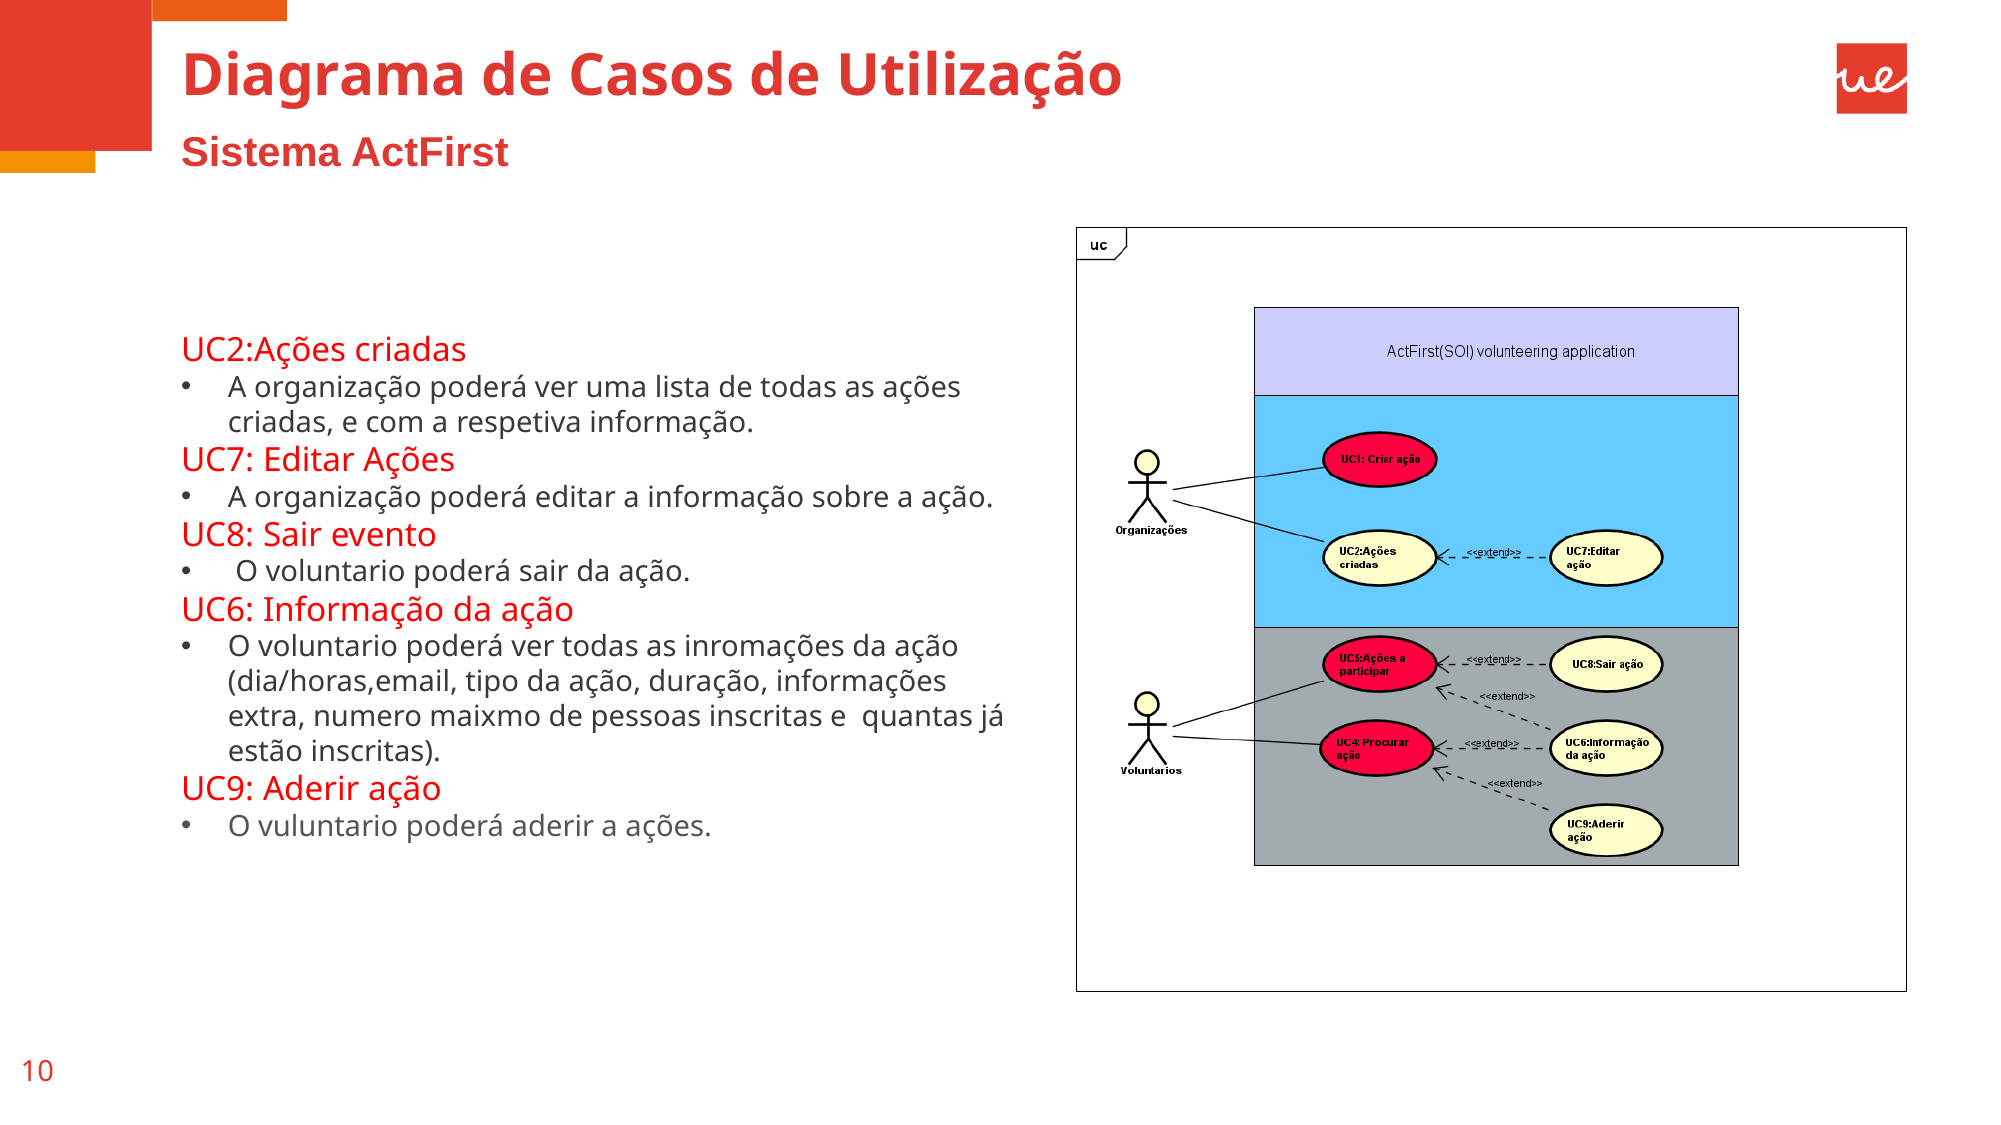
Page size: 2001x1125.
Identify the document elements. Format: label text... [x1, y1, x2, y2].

slide_number 10 [2, 1044, 73, 1105]
picture [0, 0, 287, 174]
text_box UC2:Ações criadas A organização poderá ver uma lista de todas as ações criadas, e com a respetiva informação. UC7: Editar Ações A organização poderá editar a informação sobre a ação. UC8: Sair evento O voluntario poderá sair da ação. UC6: Informação da ação O voluntario poderá ver todas as inromações da ação (dia/horas,email, tipo da ação, duração, informações extra, numero maixmo de pessoas inscritas e quantas já estão inscritas). UC9: Aderir ação O vuluntario poderá aderir a ações. [166, 320, 1039, 1000]
picture [1826, 34, 1916, 123]
picture [1063, 214, 1919, 1003]
title Diagrama de Casos de Utilização [166, 38, 1728, 106]
subtitle Sistema ActFirst [166, 122, 1728, 186]
